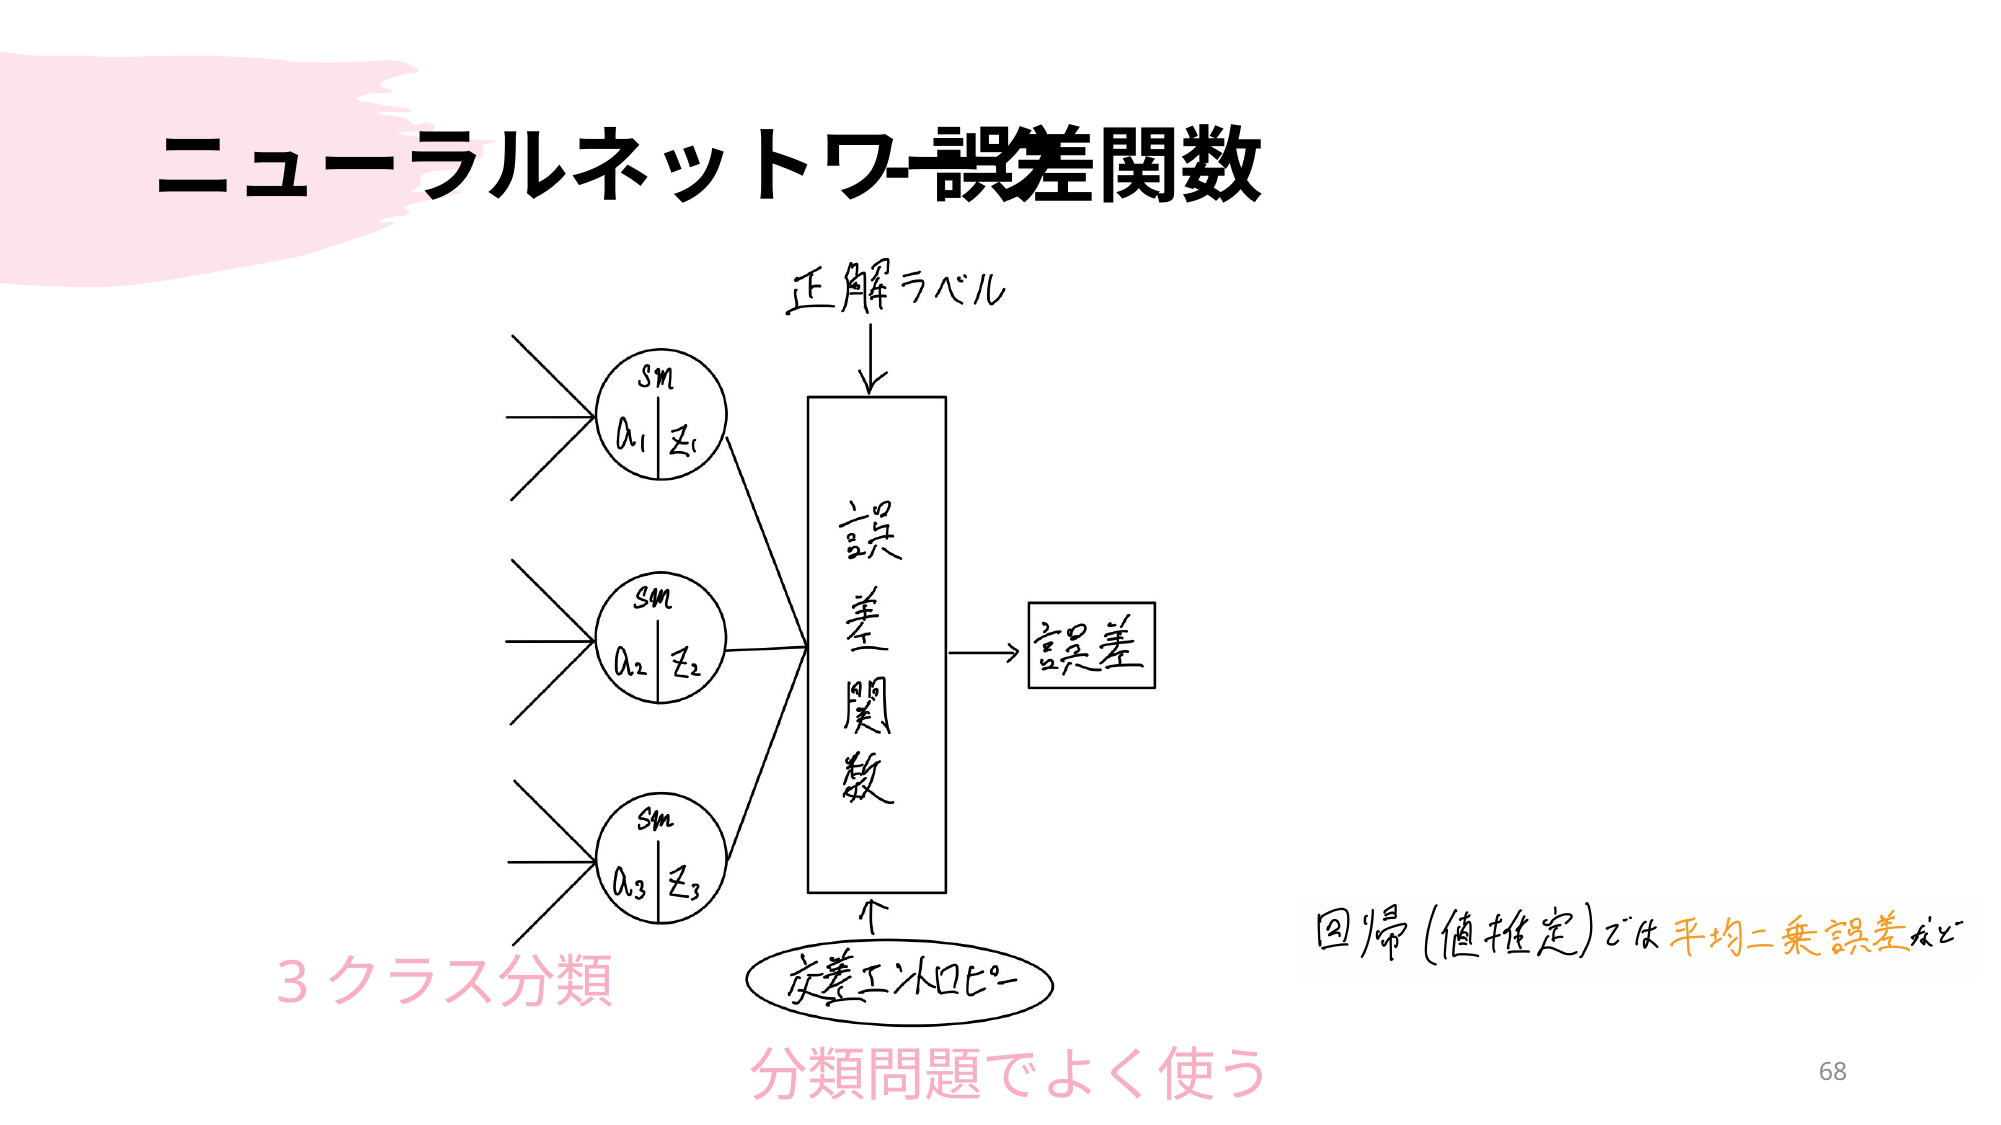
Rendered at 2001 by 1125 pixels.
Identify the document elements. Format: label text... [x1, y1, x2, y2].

slide_number 68 [1412, 1042, 1863, 1103]
picture [1295, 894, 1979, 980]
title ニューラルネットワーク [137, 59, 869, 278]
text_box -誤差関数 [869, 59, 1949, 278]
text_box 3クラス分類 [261, 937, 483, 1022]
text_box 分類問題でよく使う [735, 1029, 1291, 1115]
picture [483, 233, 1204, 1043]
